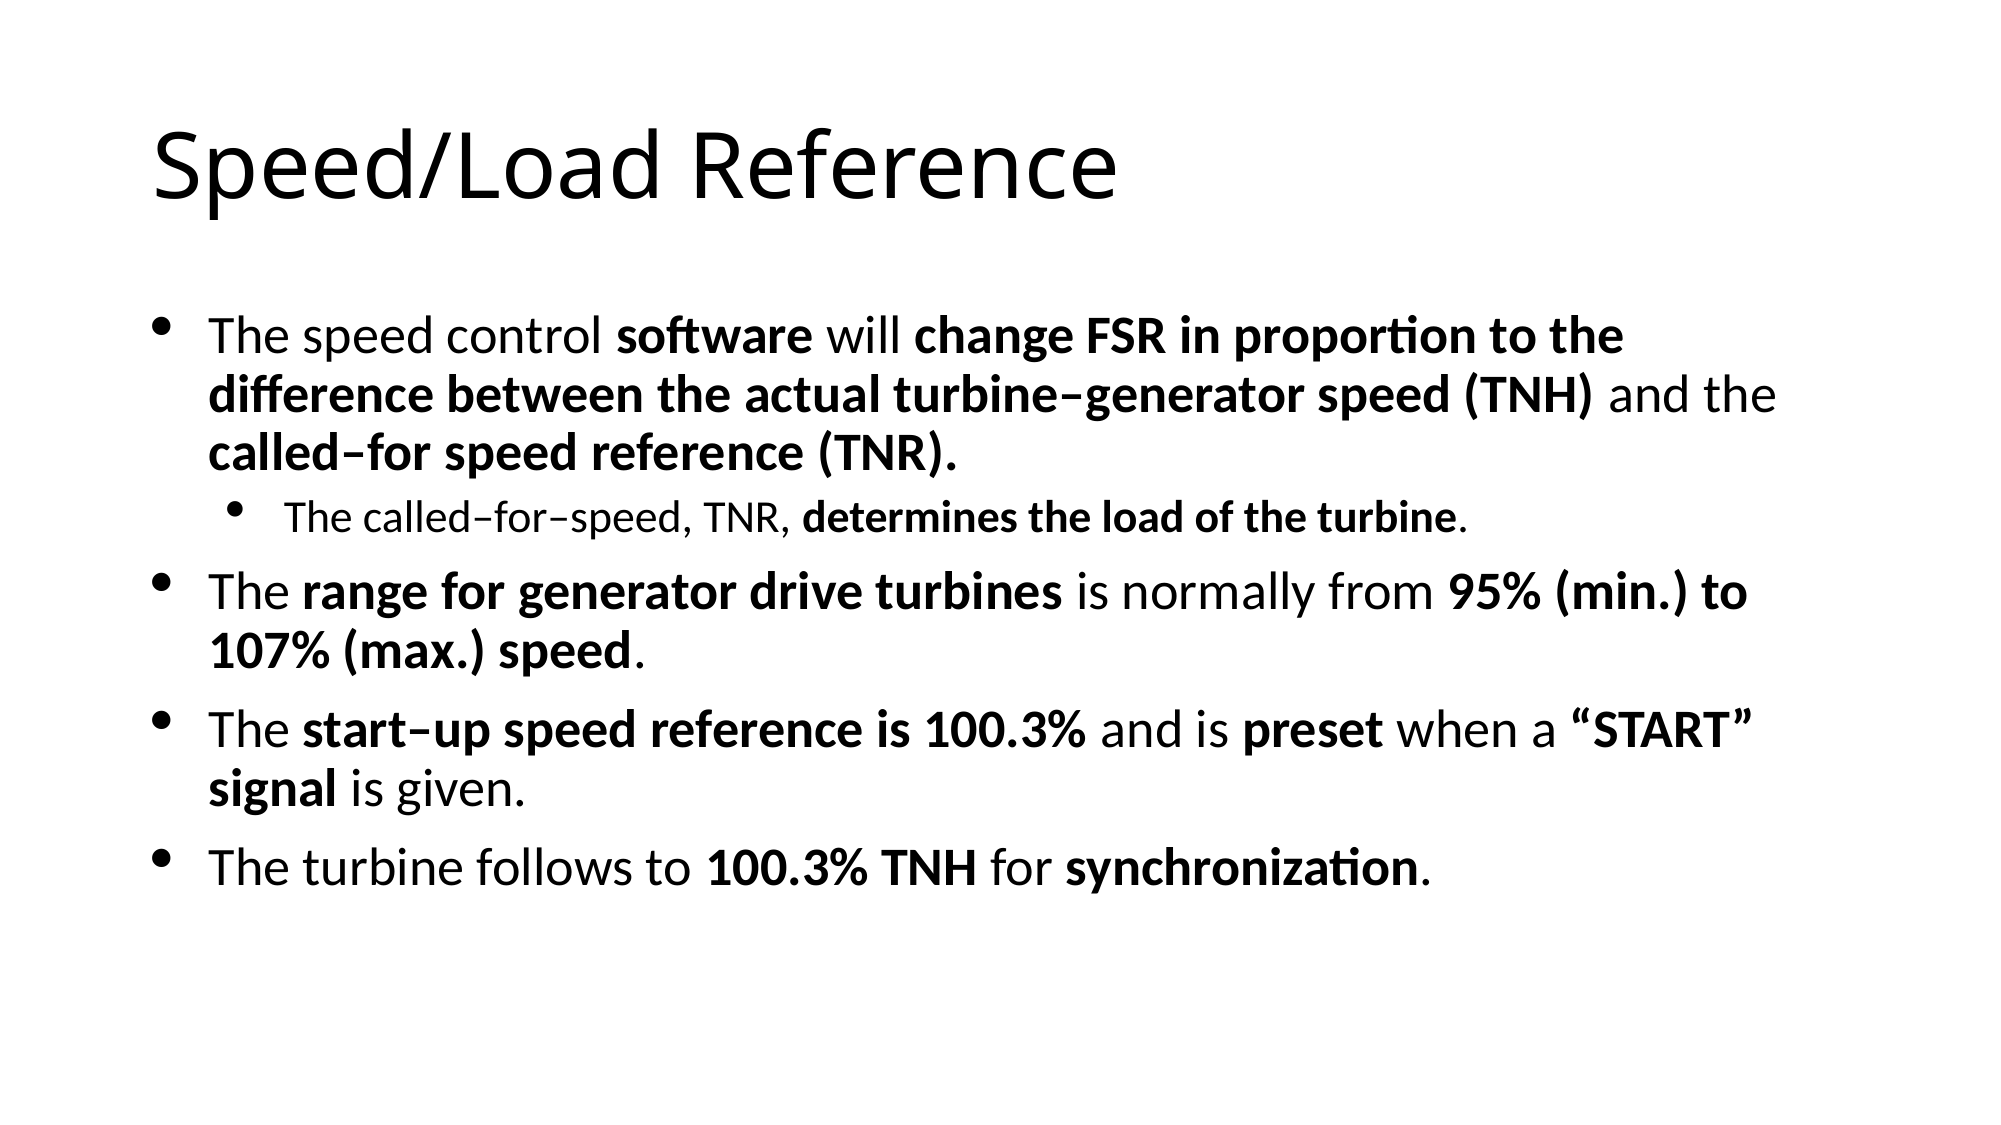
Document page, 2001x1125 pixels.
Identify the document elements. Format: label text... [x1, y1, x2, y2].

list The speed control software will change FSR in proportion to the difference between the actual turbine–generator speed (TNH) and the called–for speed reference (TNR). The called–for–speed, TNR, determines the load of the turbine. The range for generator drive turbines is normally from 95% (min.) to 107% (max.) speed. The start–up speed reference is 100.3% and is preset when a “START” signal is given. The turbine follows to 100.3% TNH for synchronization. [137, 299, 1863, 1014]
title Speed/Load Reference [137, 59, 1863, 278]
